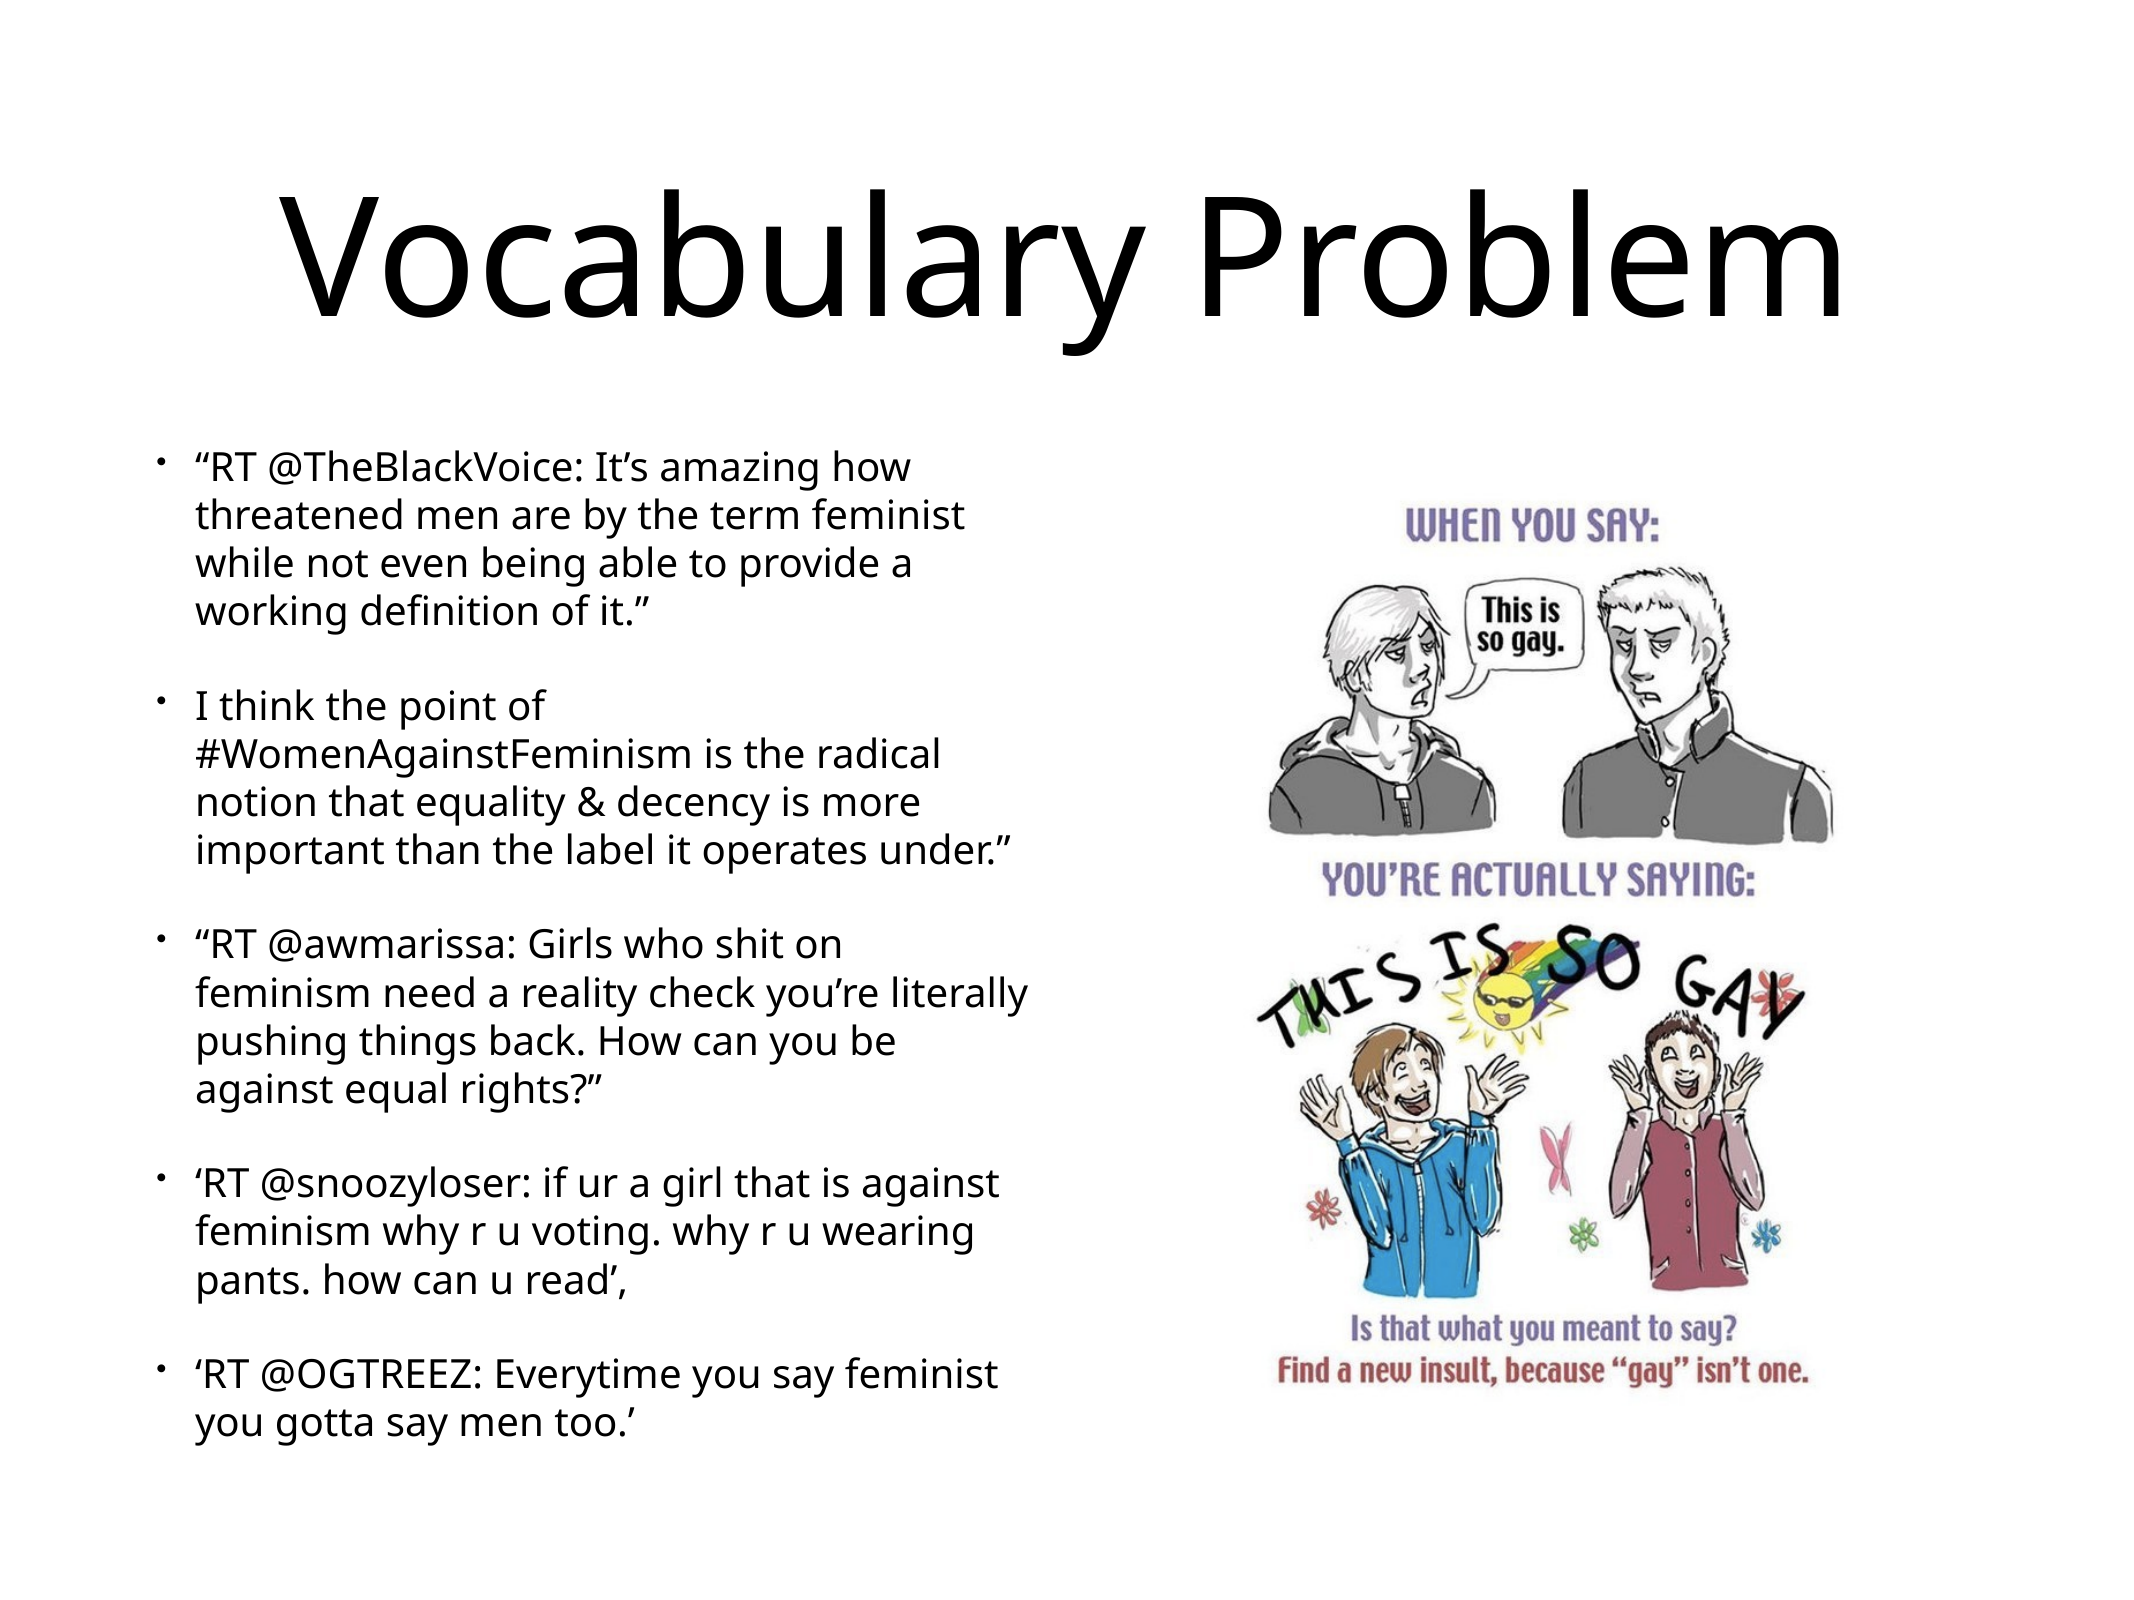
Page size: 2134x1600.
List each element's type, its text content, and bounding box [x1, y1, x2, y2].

list “RT @TheBlackVoice: It’s amazing how threatened men are by the term feminist while not even being able to provide a working definition of it.” I think the point of #WomenAgainstFeminism is the radical notion that equality & decency is more important than the label it operates under.” “RT @awmarissa: Girls who shit on feminism need a reality check you’re literally pushing things back. How can you be against equal rights?” ‘RT @snoozyloser: if ur a girl that is against feminism why r u voting. why r u wearing pants. how can u read’, ‘RT @OGTREEZ: Everytime you say feminist you gotta say men too.’ [155, 426, 1032, 1459]
title Vocabulary Problem [155, 72, 1978, 428]
picture [1178, 426, 1901, 1459]
